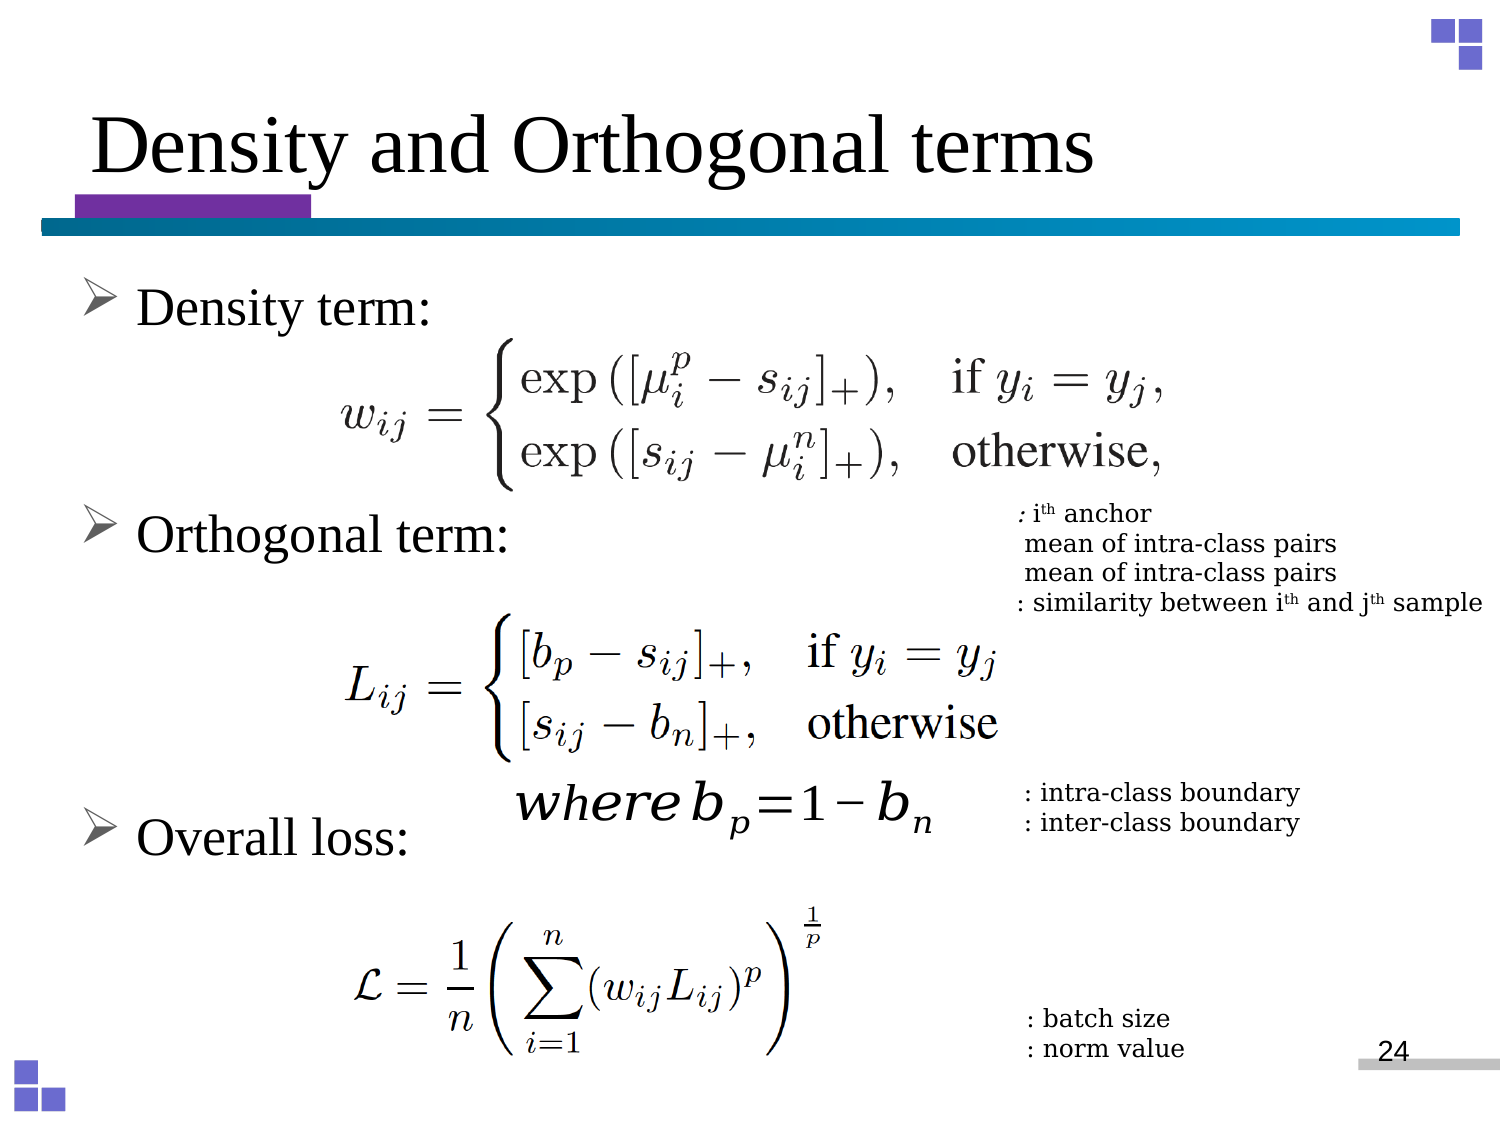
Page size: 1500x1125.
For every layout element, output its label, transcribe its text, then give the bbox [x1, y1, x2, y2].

picture [334, 331, 1166, 492]
picture [334, 597, 1014, 775]
slide_number 24 [1074, 1024, 1425, 1103]
list Density term: Orthogonal term: Overall loss: [64, 263, 1415, 1071]
title Density and Orthogonal terms [75, 45, 1425, 233]
picture [351, 895, 833, 1071]
